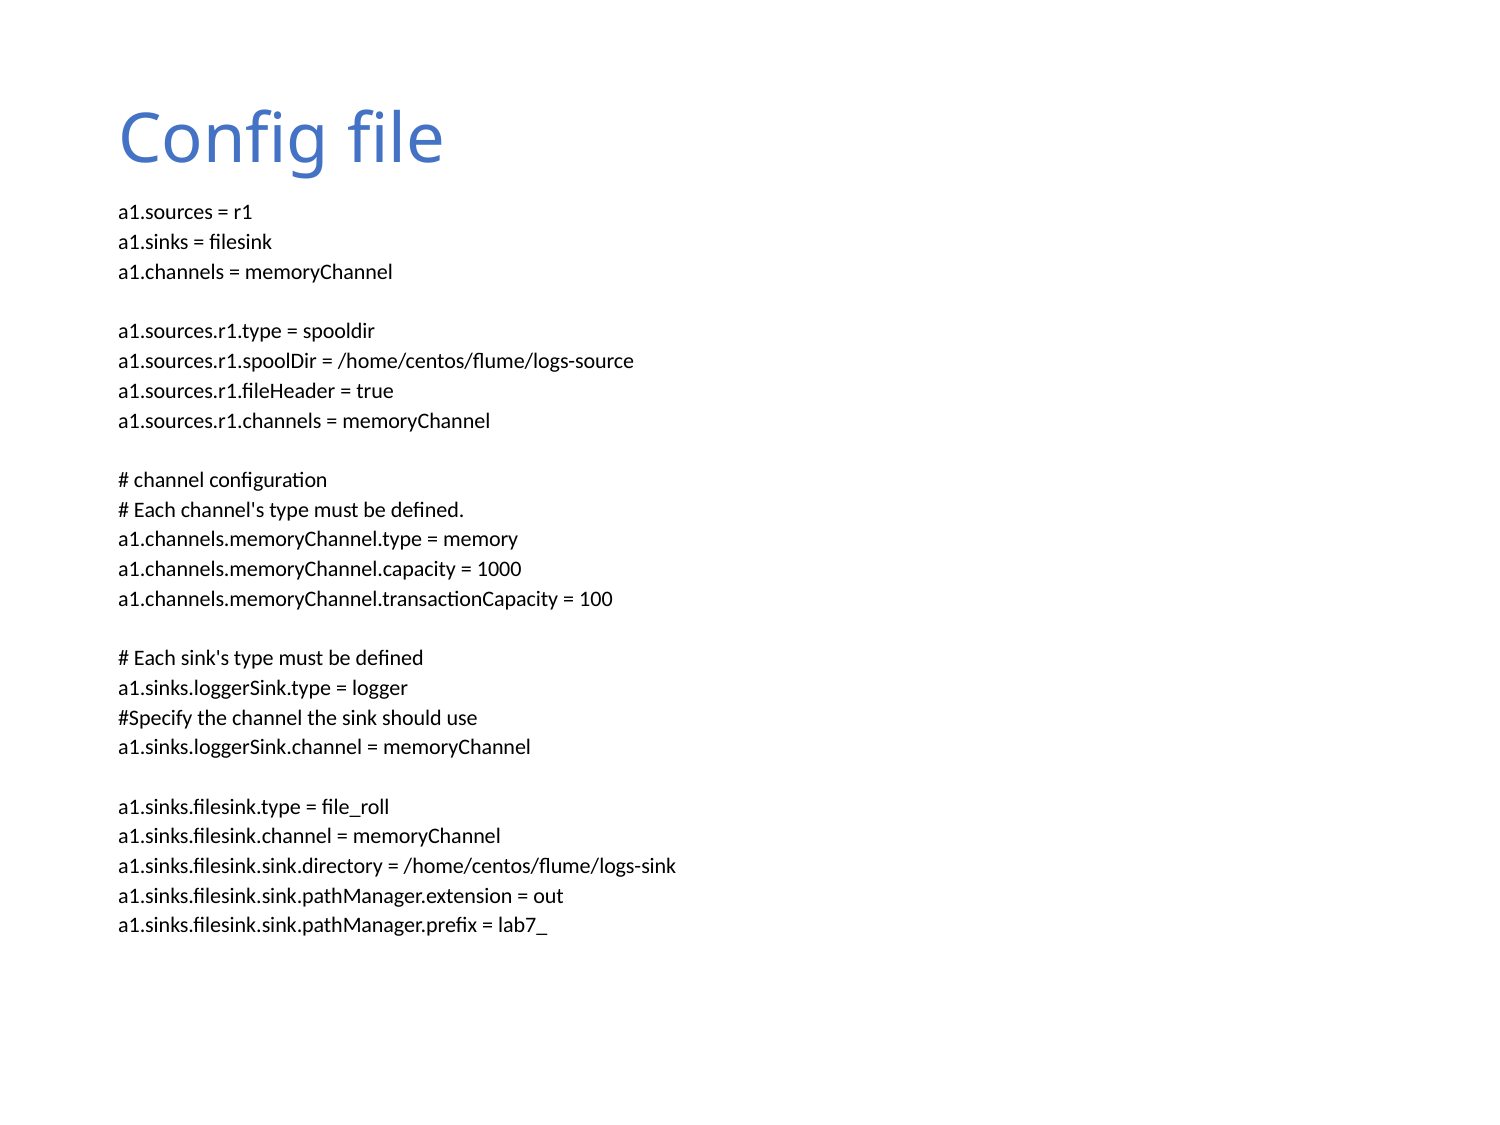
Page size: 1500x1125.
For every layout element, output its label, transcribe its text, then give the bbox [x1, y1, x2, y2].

title Config file [103, 59, 1397, 193]
list a1.sources = r1 a1.sinks = filesink a1.channels = memoryChannel a1.sources.r1.type = spooldir a1.sources.r1.spoolDir = /home/centos/flume/logs-source a1.sources.r1.fileHeader = true a1.sources.r1.channels = memoryChannel # channel configuration # Each channel's type must be defined. a1.channels.memoryChannel.type = memory a1.channels.memoryChannel.capacity = 1000 a1.channels.memoryChannel.transactionCapacity = 100 # Each sink's type must be defined a1.sinks.loggerSink.type = logger #Specify the channel the sink should use a1.sinks.loggerSink.channel = memoryChannel a1.sinks.filesink.type = file_roll a1.sinks.filesink.channel = memoryChannel a1.sinks.filesink.sink.directory = /home/centos/flume/logs-sink a1.sinks.filesink.sink.pathManager.extension = out a1.sinks.filesink.sink.pathManager.prefix = lab7_ [103, 193, 1397, 1059]
